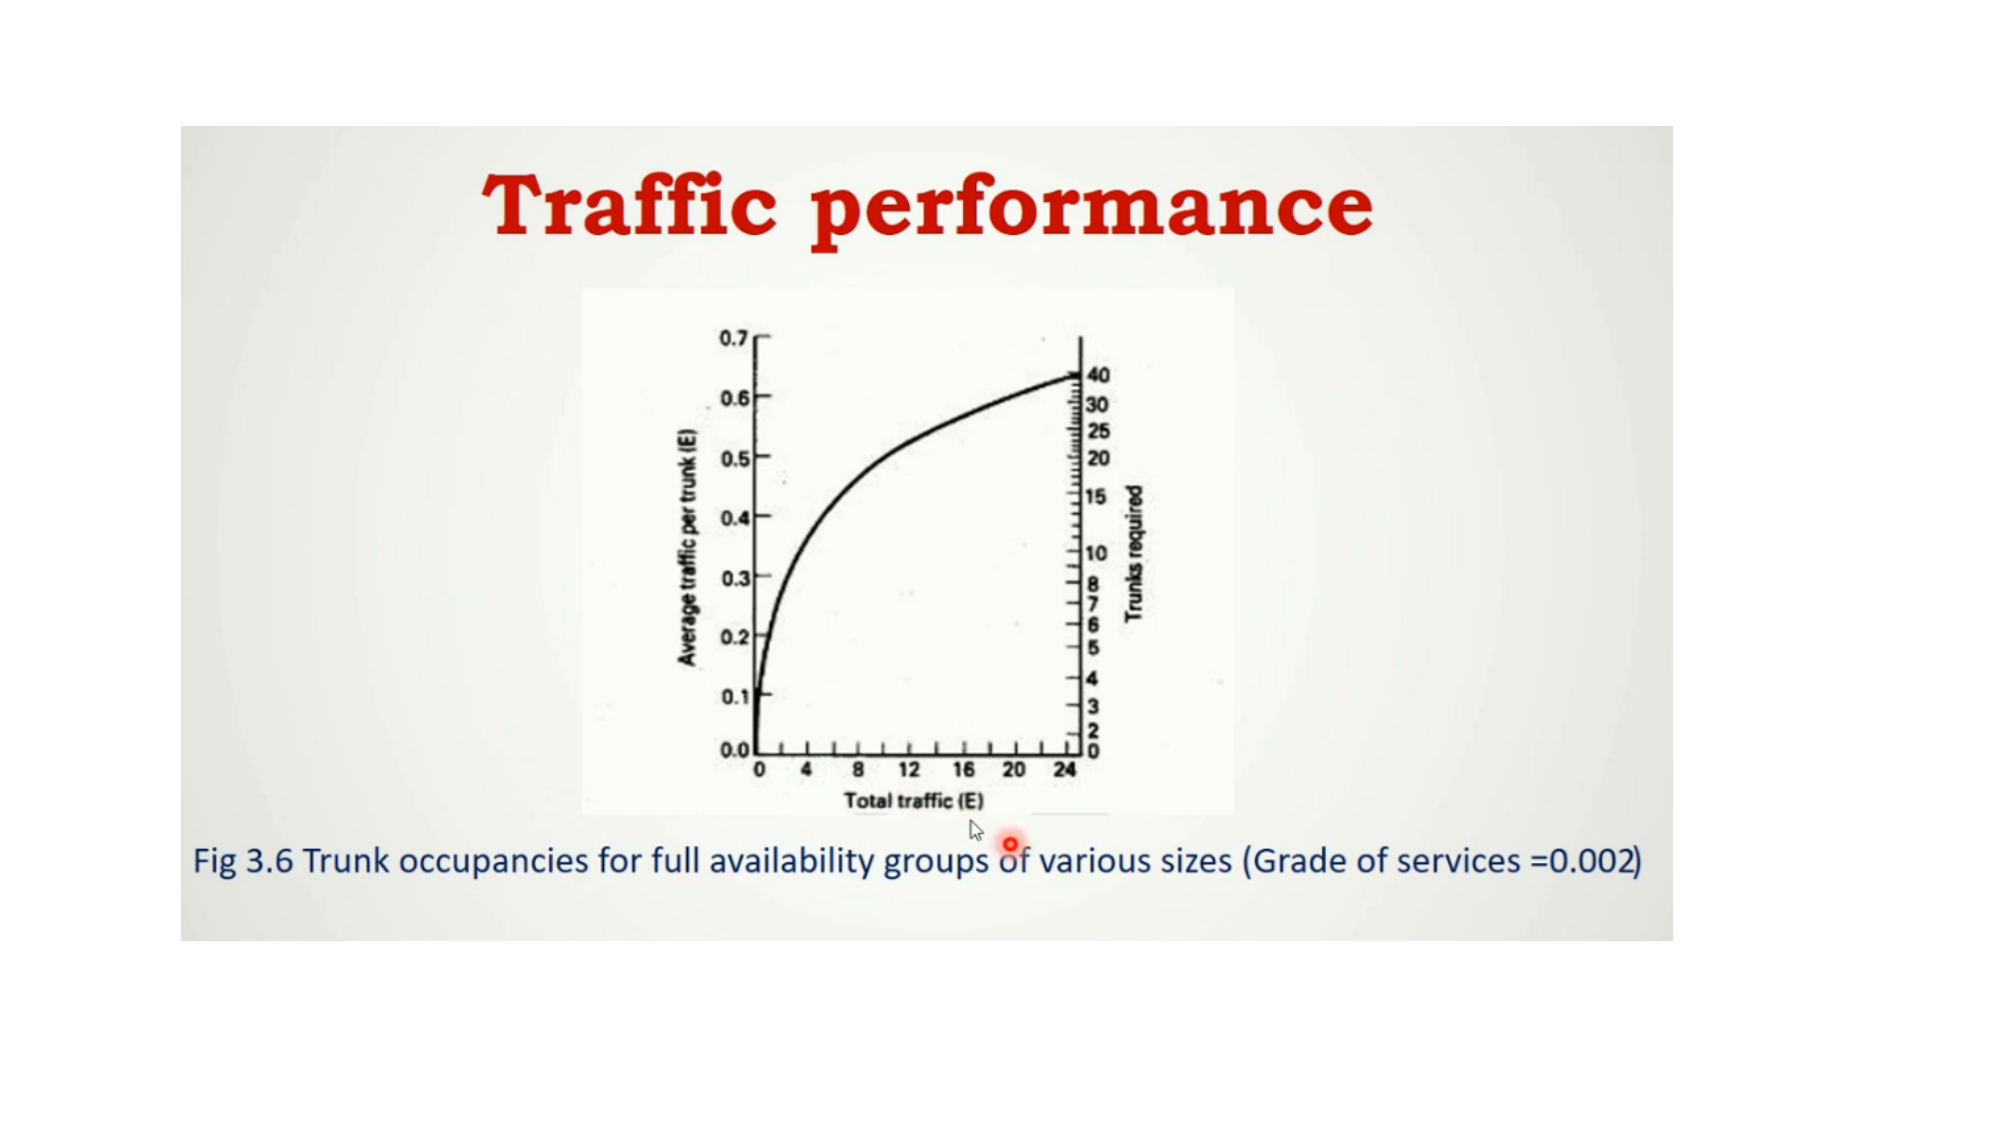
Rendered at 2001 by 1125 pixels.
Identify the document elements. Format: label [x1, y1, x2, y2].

picture [181, 126, 1673, 941]
